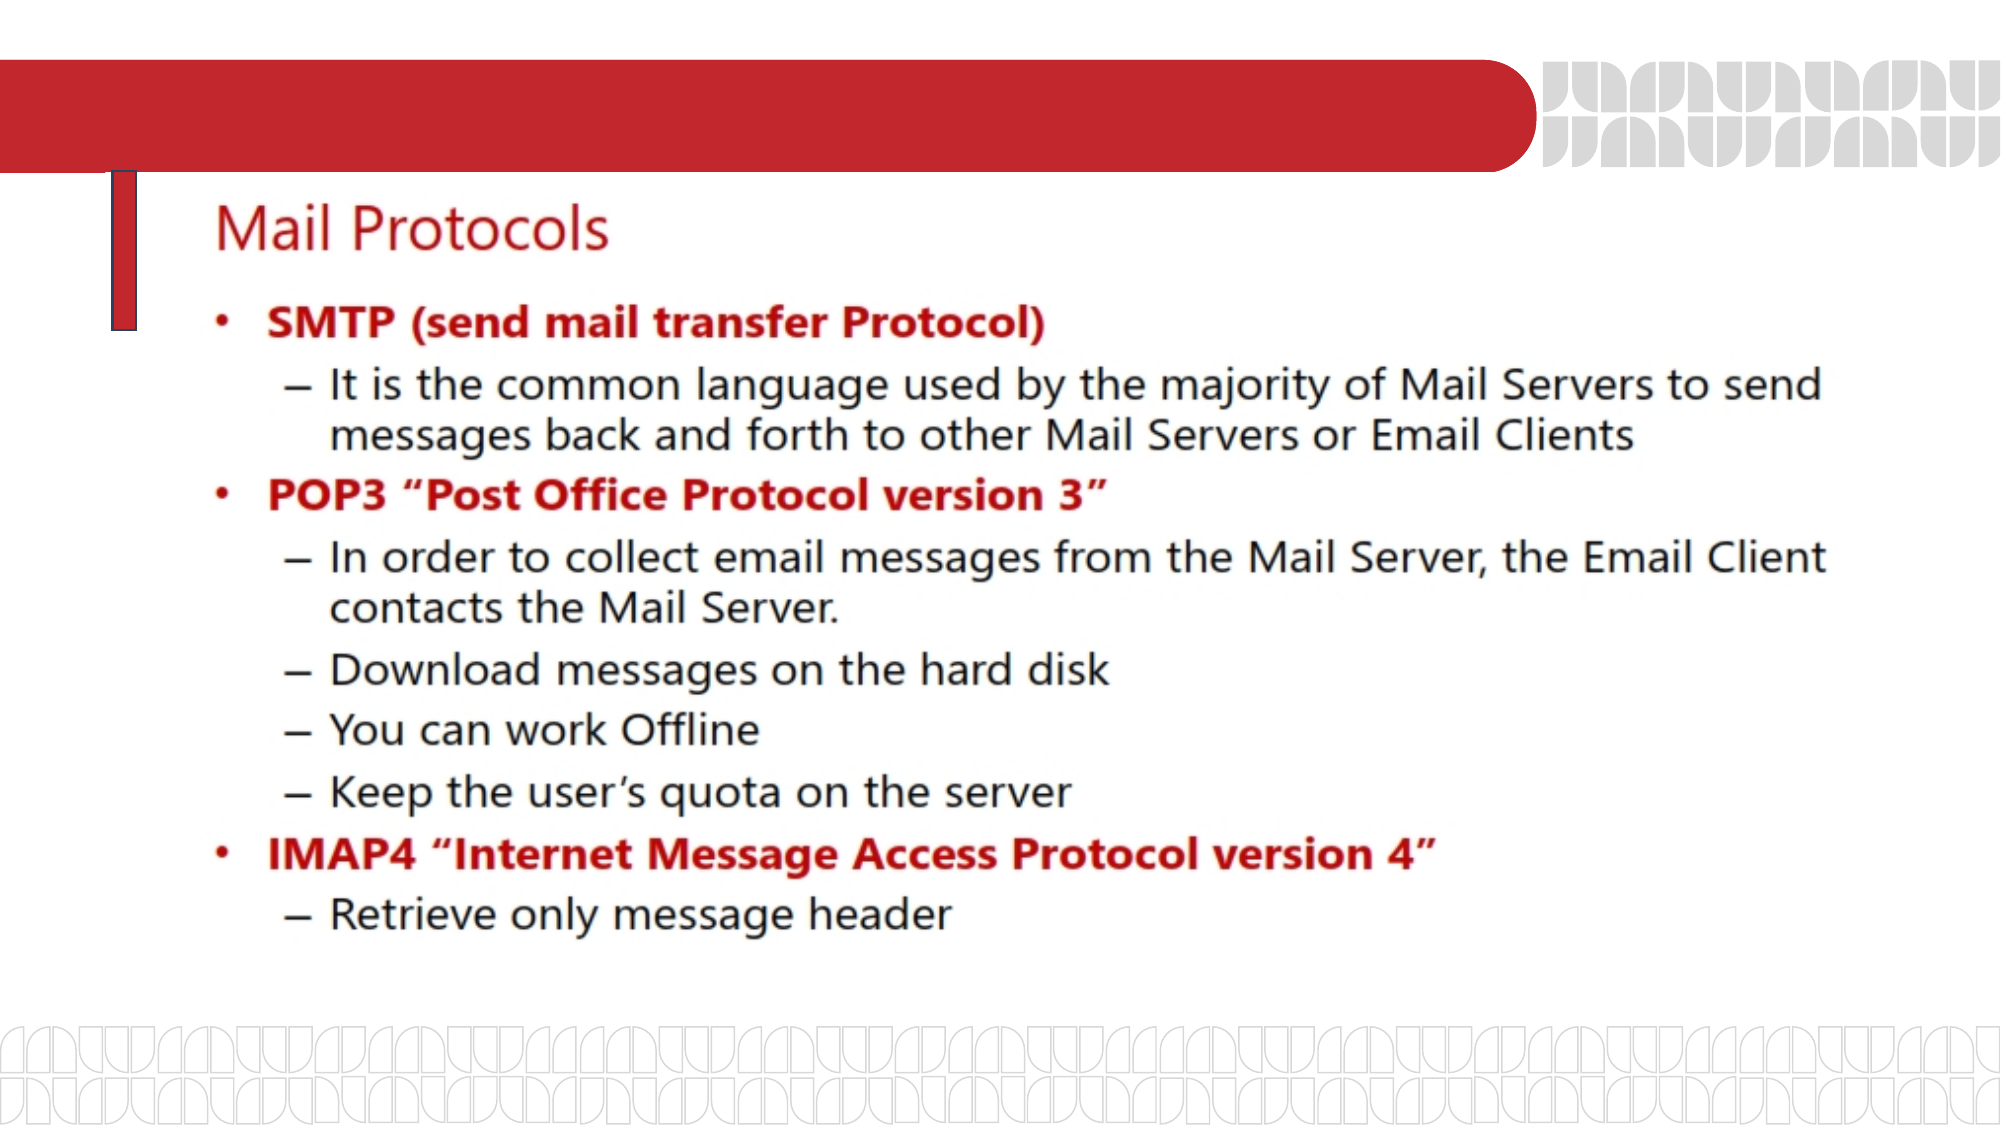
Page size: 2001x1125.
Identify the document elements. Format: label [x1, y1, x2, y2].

picture [105, 172, 2000, 1004]
